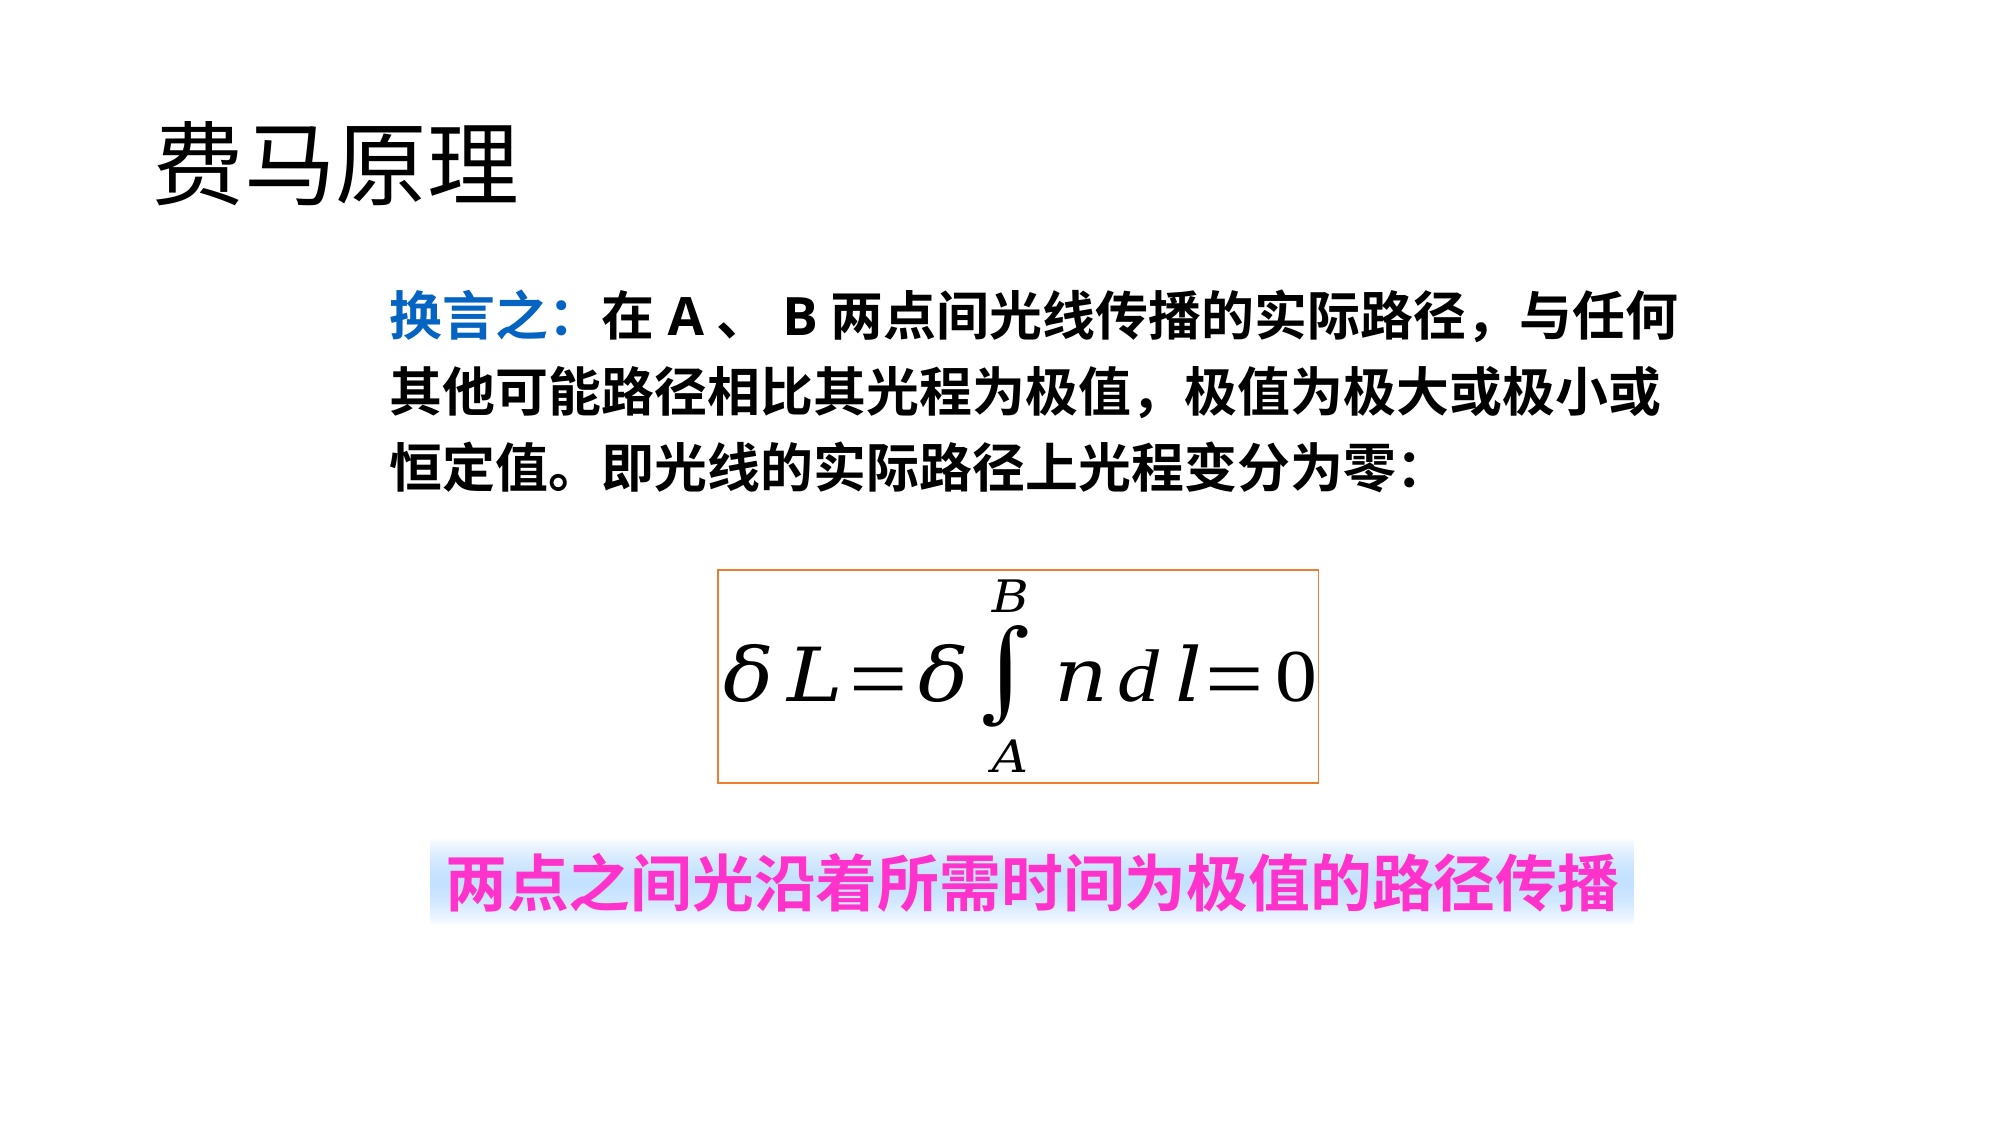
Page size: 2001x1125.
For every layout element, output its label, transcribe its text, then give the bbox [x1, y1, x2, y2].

text_box 换言之：在A、B两点间光线传播的实际路径，与任何其他可能路径相比其光程为极值，极值为极大或极小或恒定值。即光线的实际路径上光程变分为零： [375, 262, 1713, 506]
title 费马原理 [137, 59, 1863, 278]
text_box 两点之间光沿着所需时间为极值的路径传播 [430, 837, 1634, 927]
